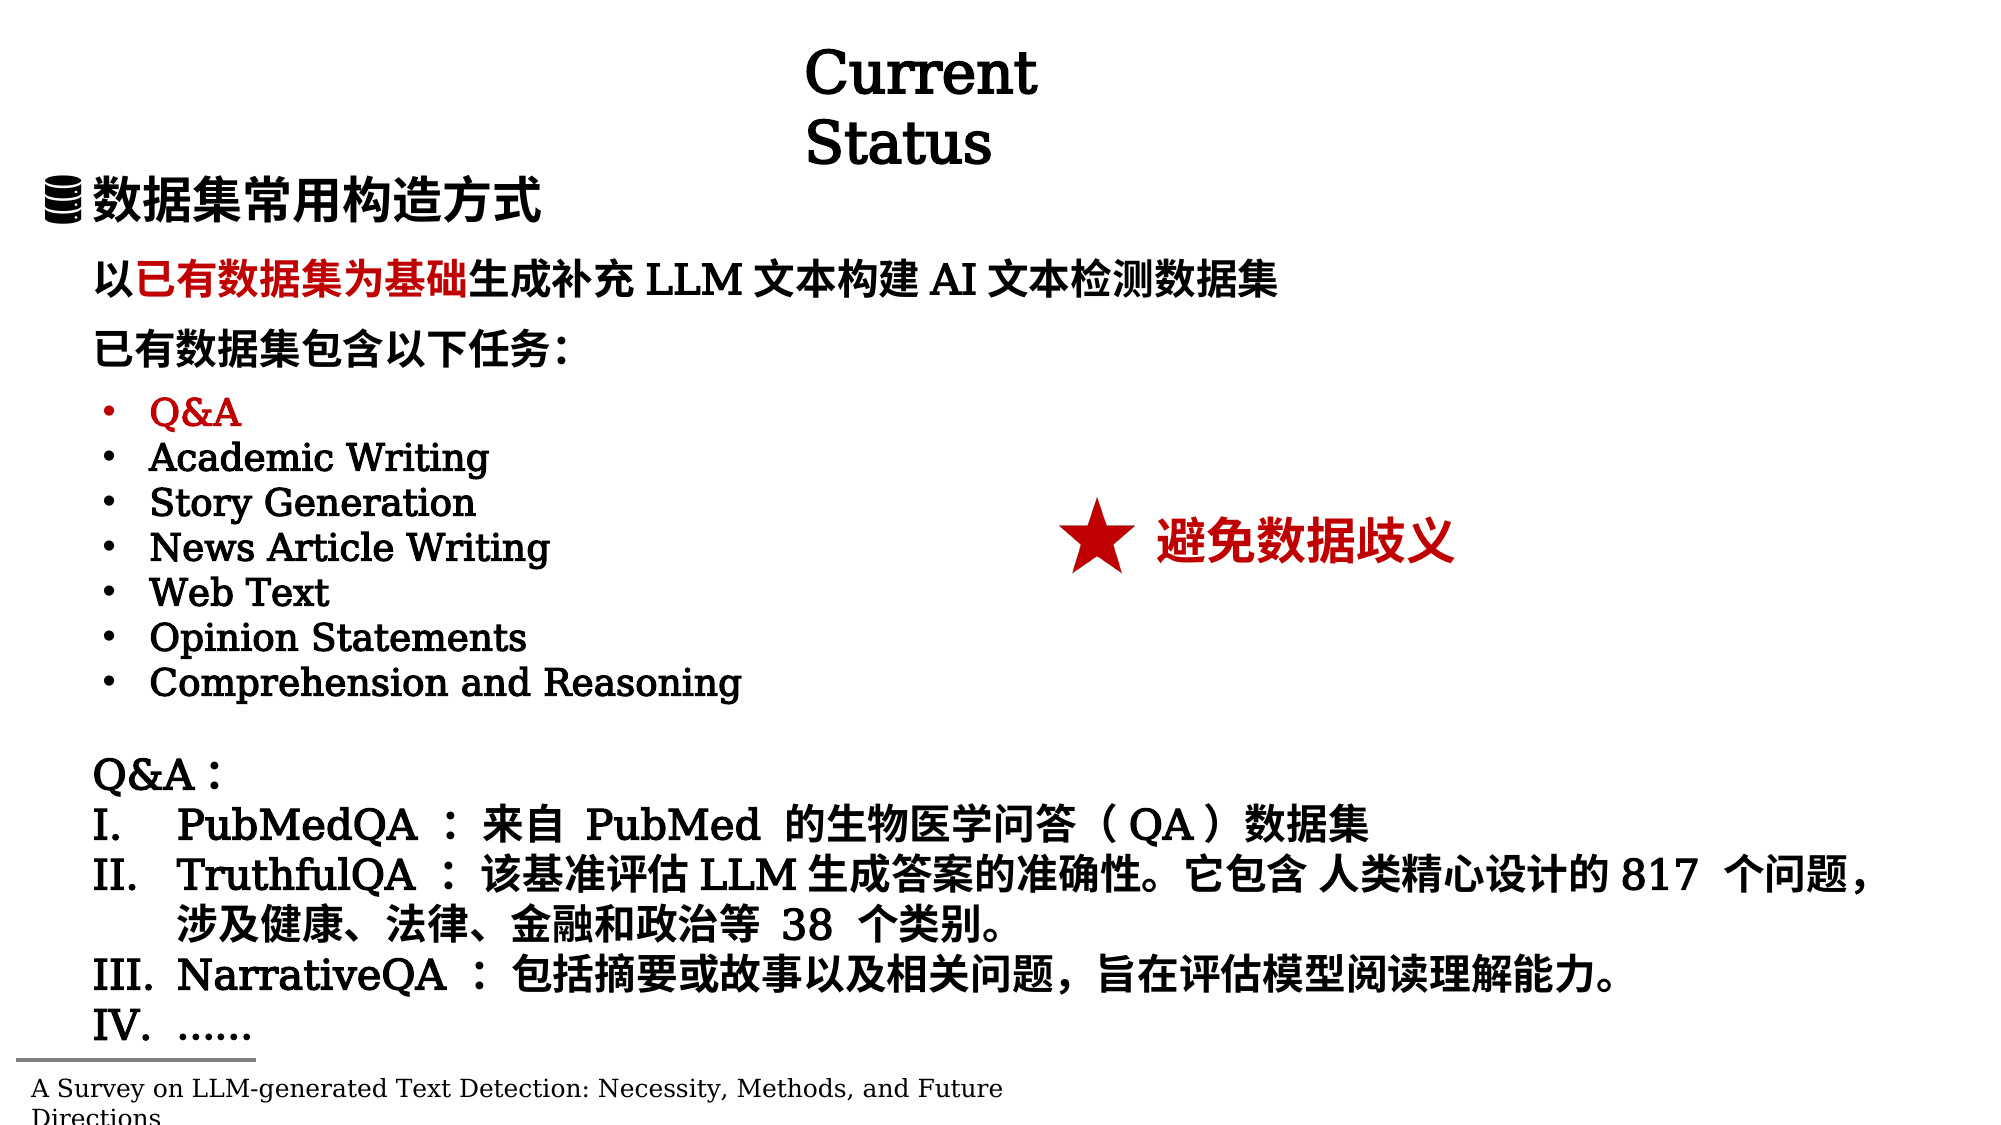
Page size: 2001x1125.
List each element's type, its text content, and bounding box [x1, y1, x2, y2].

text_box A Survey on LLM-generated Text Detection: Necessity, Methods, and Future Directions [16, 1065, 1040, 1125]
text_box 以已有数据集为基础生成补充LLM文本构建AI文本检测数据集 [77, 245, 1406, 310]
text_box 已有数据集包含以下任务： [77, 315, 1913, 380]
text_box Q&A Academic Writing Story Generation News Article Writing Web Text Opinion Statements Comprehension and Reasoning [87, 380, 930, 711]
picture [32, 169, 94, 230]
text_box Q&A： PubMedQA ：来自 PubMed 的生物医学问答（QA）数据集 TruthfulQA ：该基准评估LLM生成答案的准确性。它包含 人类精心设计的817 个问题，涉及健康、法律、金融和政治等 38 个类别。 NarrativeQA ：包括摘要或故事以及相关问题，旨在评估模型阅读理解能力。 …… [77, 715, 1929, 1056]
text_box 避免数据歧义 [1143, 501, 1500, 577]
picture [1051, 489, 1143, 581]
text_box Current Status [789, 27, 1211, 182]
text_box 数据集常用构造方式 [77, 161, 687, 237]
